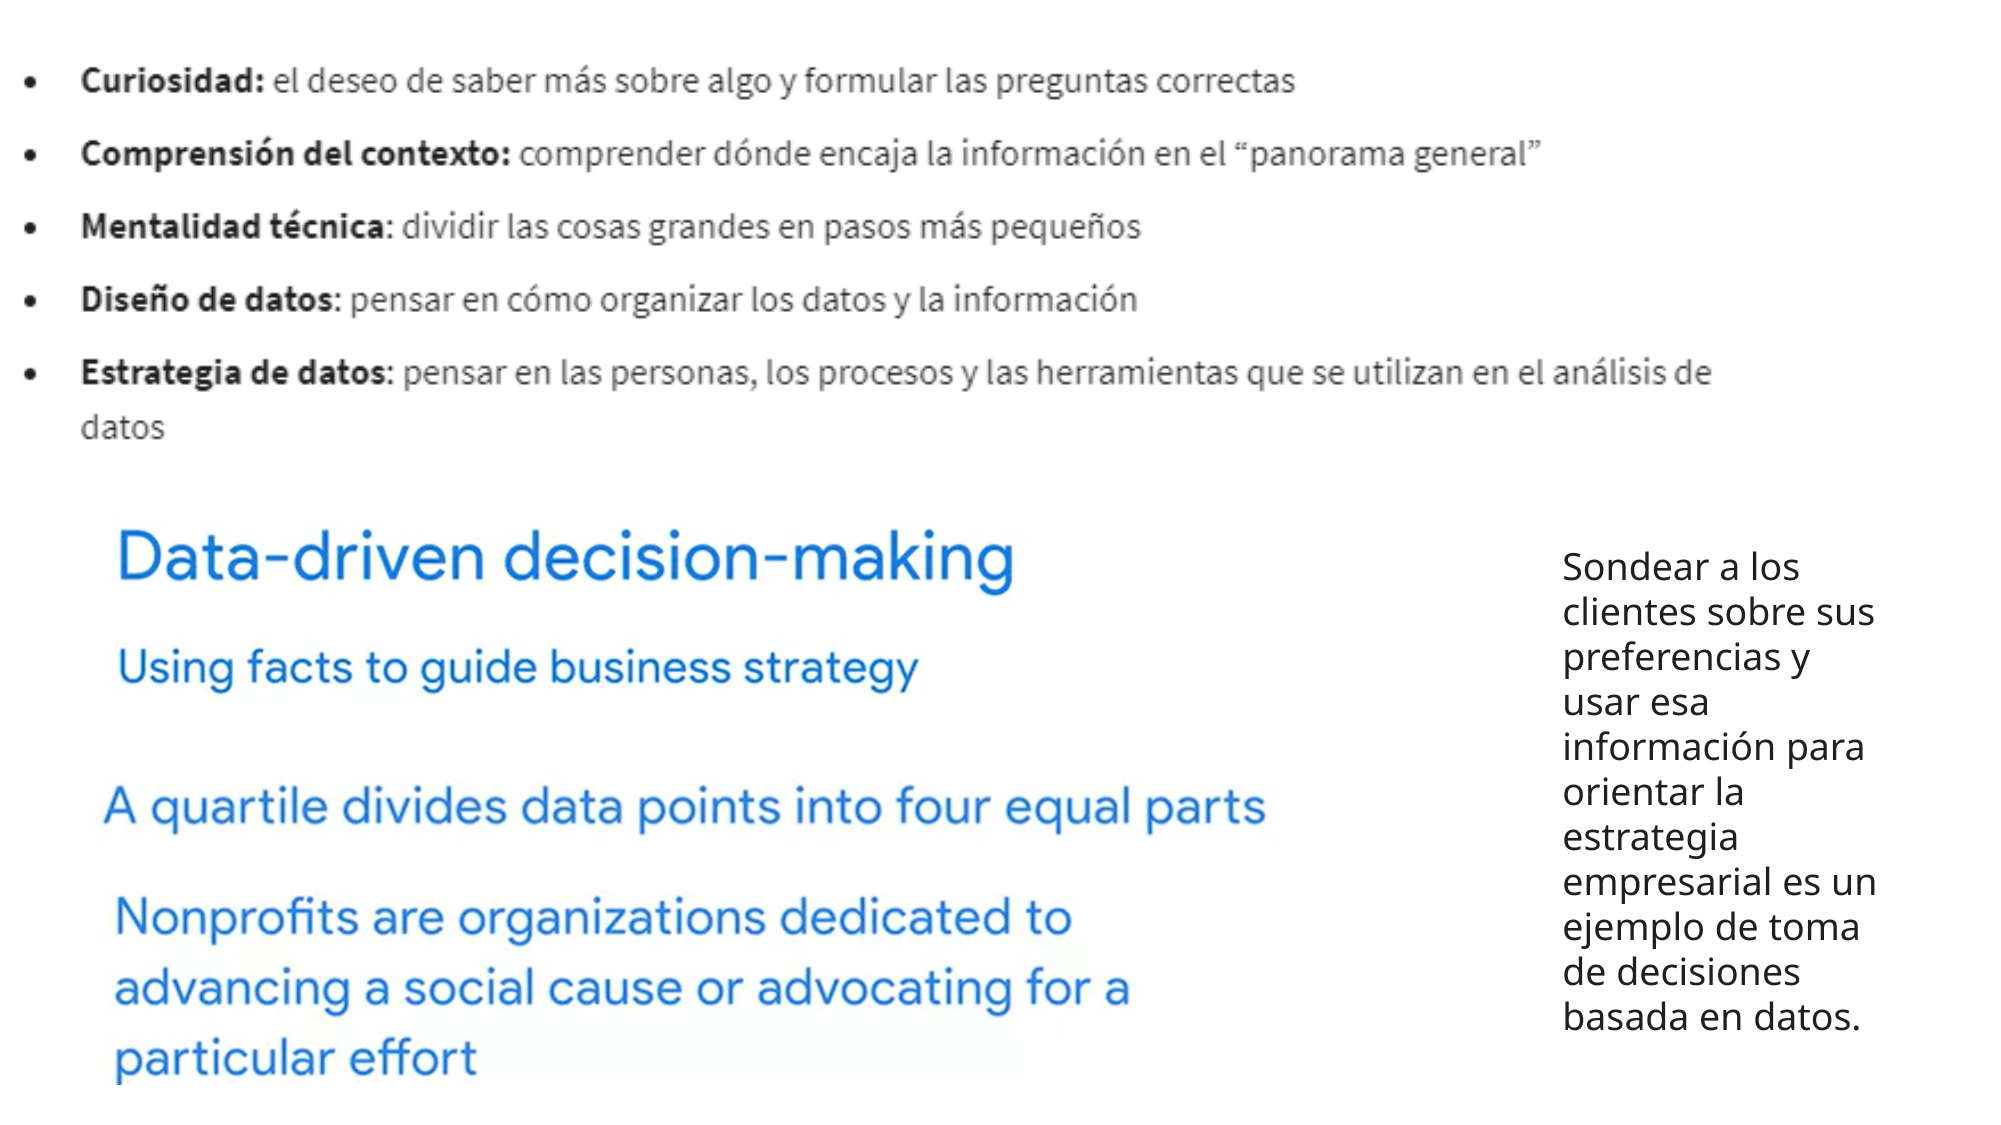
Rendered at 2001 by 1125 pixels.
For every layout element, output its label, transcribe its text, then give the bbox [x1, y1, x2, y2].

text_box Sondear a los clientes sobre sus preferencias y usar esa información para orientar la estrategia empresarial es un ejemplo de toma de decisiones basada en datos. [1547, 535, 1899, 1046]
picture [0, 52, 1746, 451]
picture [101, 516, 1075, 705]
picture [85, 770, 1284, 850]
picture [101, 890, 1148, 1085]
